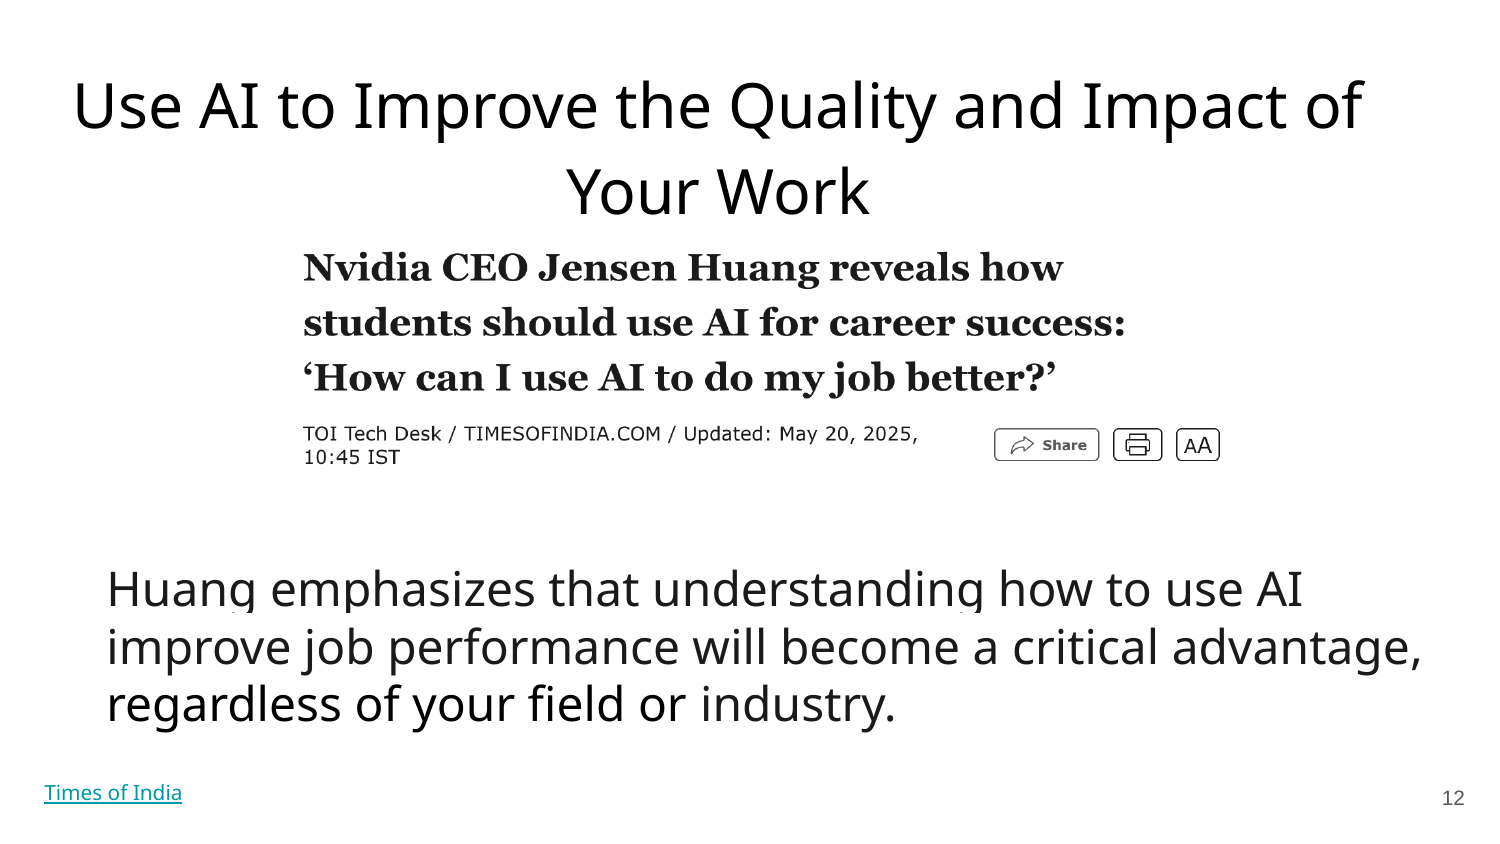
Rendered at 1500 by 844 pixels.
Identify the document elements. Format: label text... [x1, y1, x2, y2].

picture [277, 222, 1237, 494]
text_box Times of India [29, 764, 297, 821]
text_box Huang emphasizes that understanding how to use AI improve job performance will become a critical advantage, regardless of your field or industry. [91, 543, 1445, 733]
slide_number ‹#› [1389, 764, 1480, 830]
text_box Use AI to Improve the Quality and Impact of Your Work [22, 39, 1478, 243]
